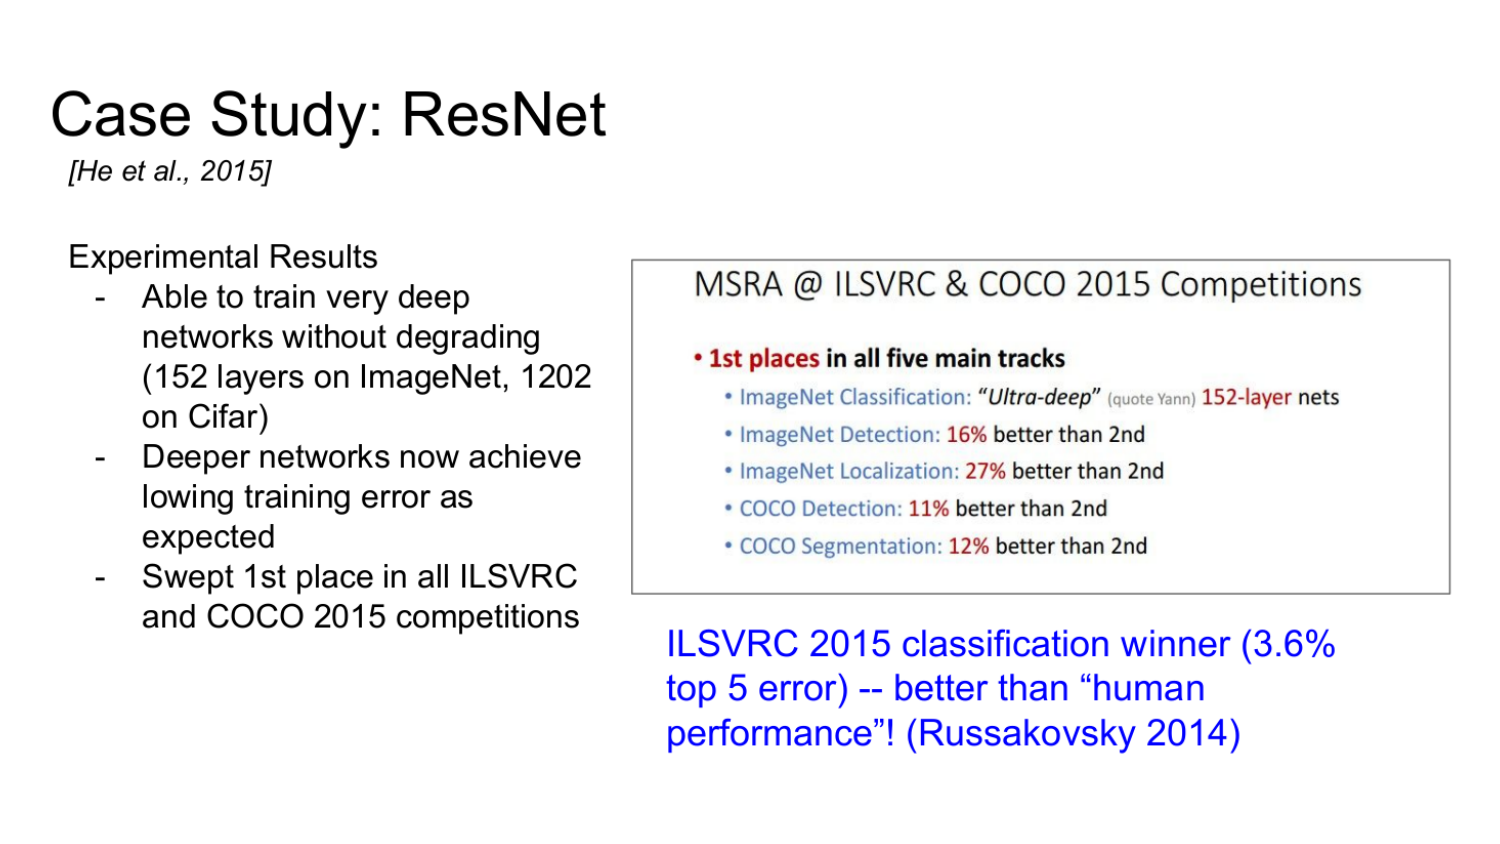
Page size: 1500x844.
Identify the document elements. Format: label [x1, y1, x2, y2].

picture [24, 74, 1476, 769]
